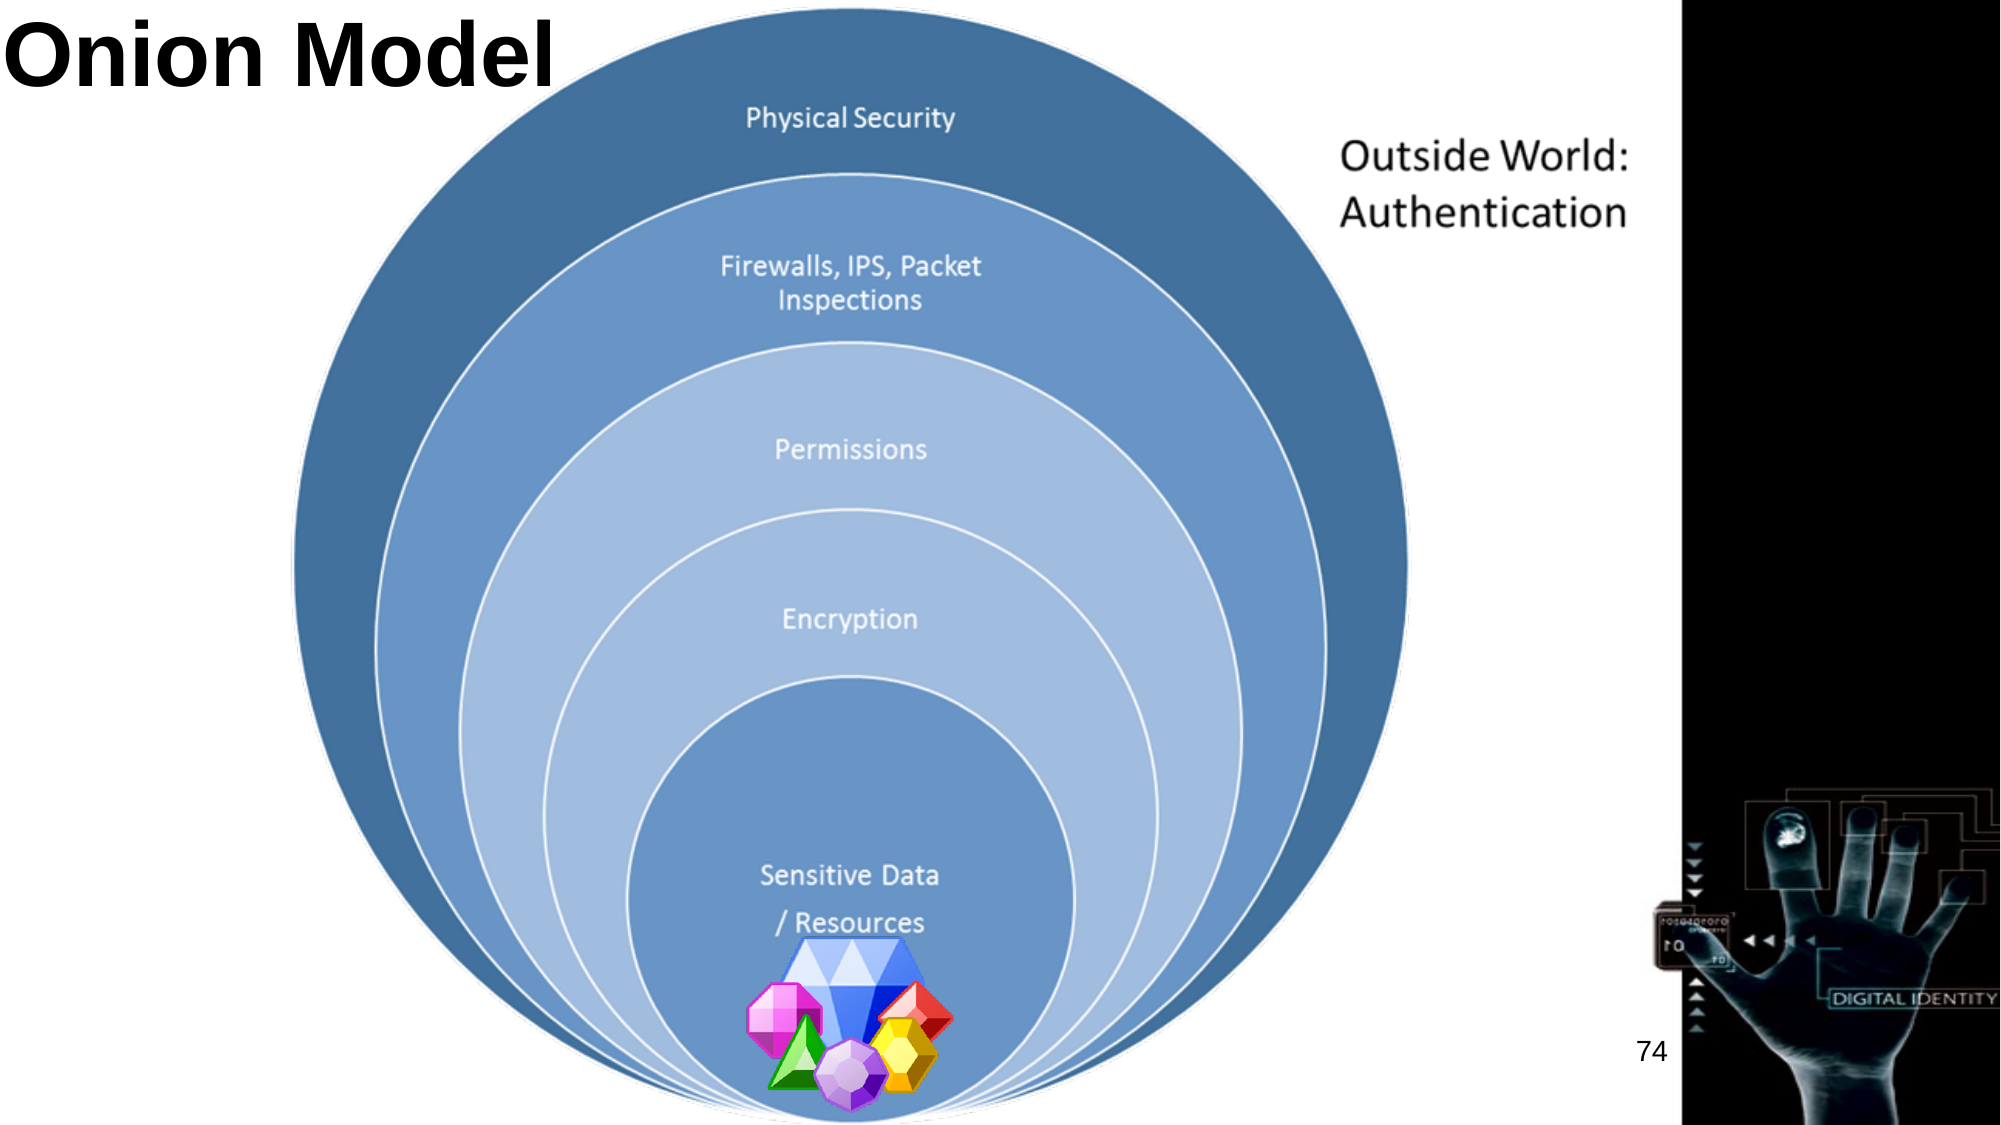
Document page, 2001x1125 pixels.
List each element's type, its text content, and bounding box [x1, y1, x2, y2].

title Onion Model [0, 0, 1572, 163]
picture [0, 0, 2001, 1125]
